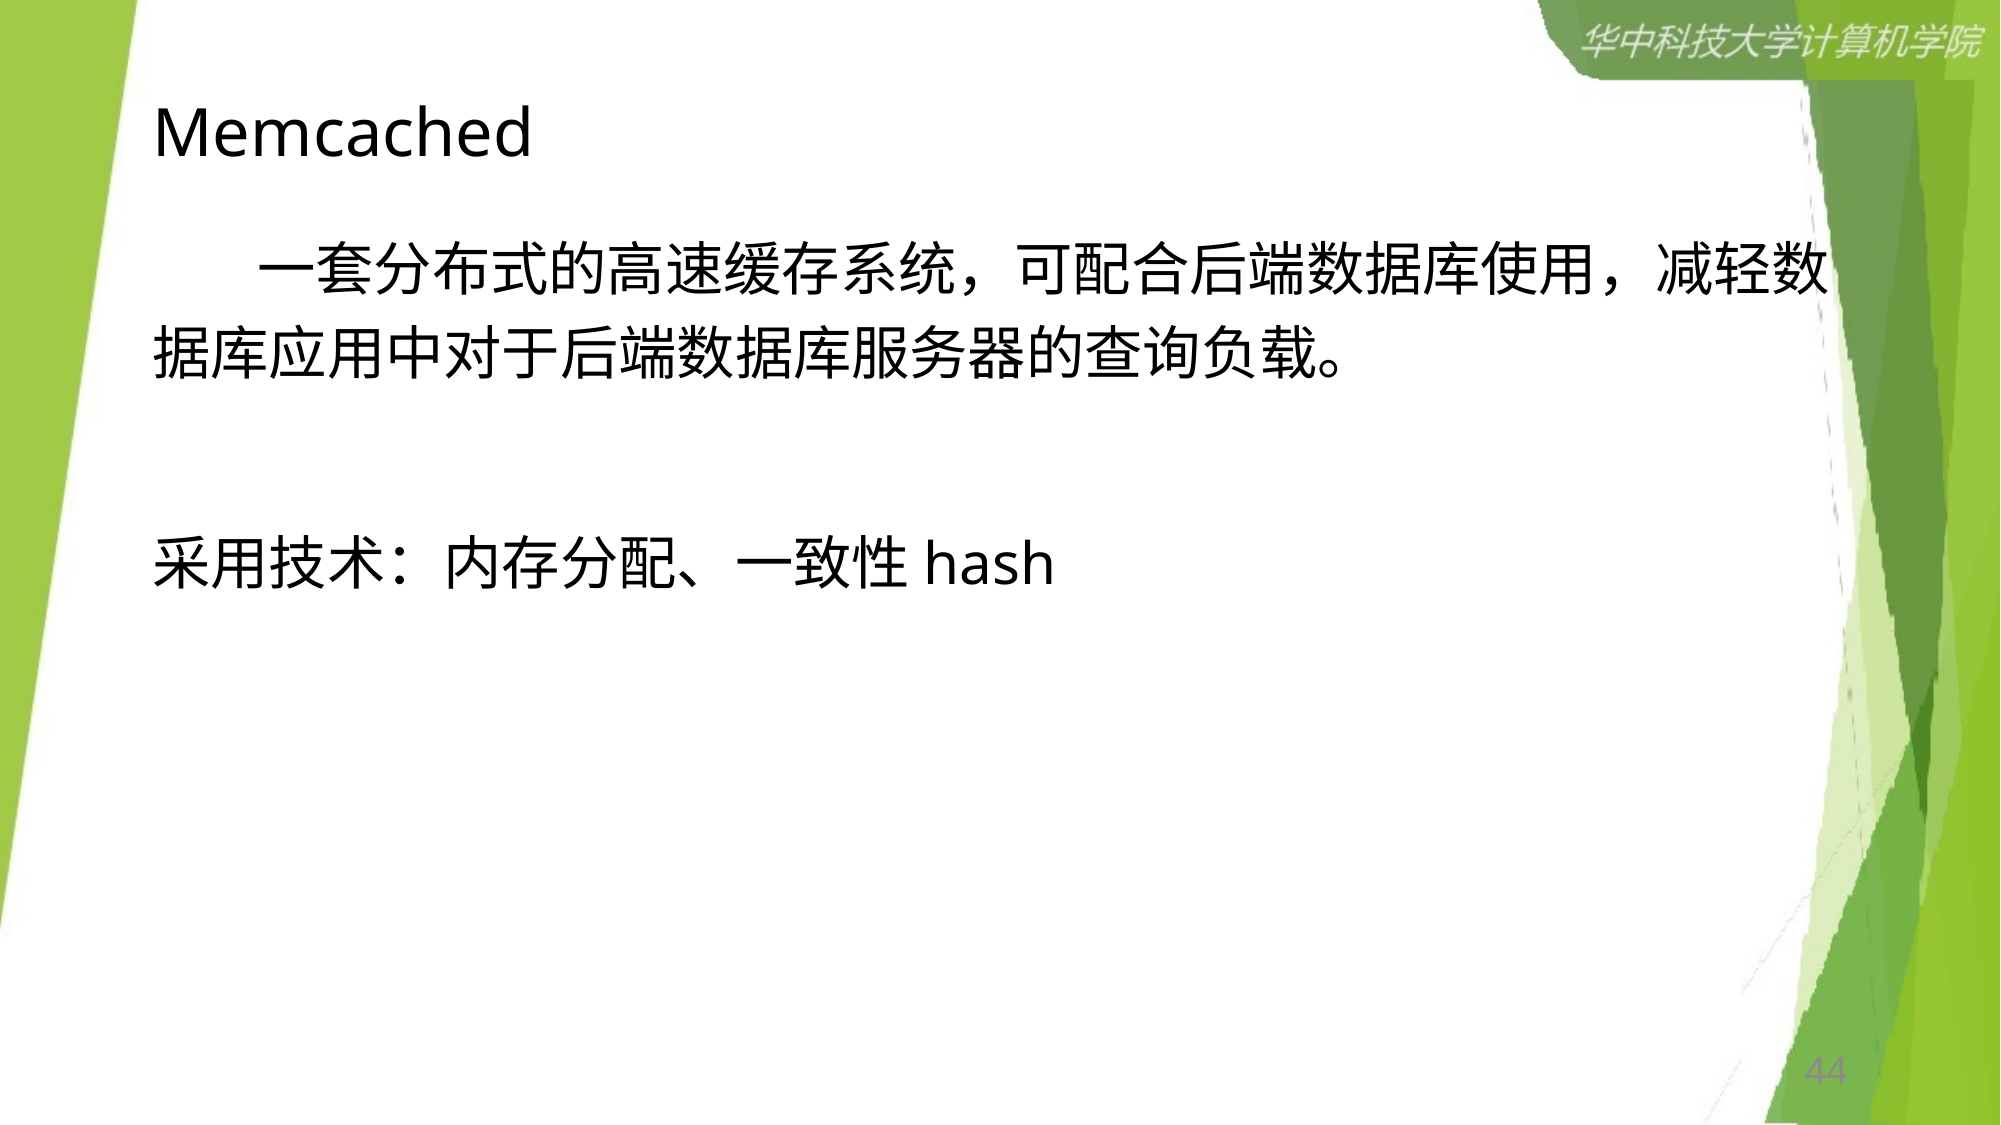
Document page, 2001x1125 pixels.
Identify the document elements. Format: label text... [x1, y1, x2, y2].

title Memcached [137, 59, 1863, 210]
list 一套分布式的高速缓存系统，可配合后端数据库使用，减轻数据库应用中对于后端数据库服务器的查询负载。 采用技术：内存分配、一致性hash [137, 210, 1863, 925]
slide_number 44 [1412, 1042, 1863, 1103]
picture [0, 0, 2001, 1125]
